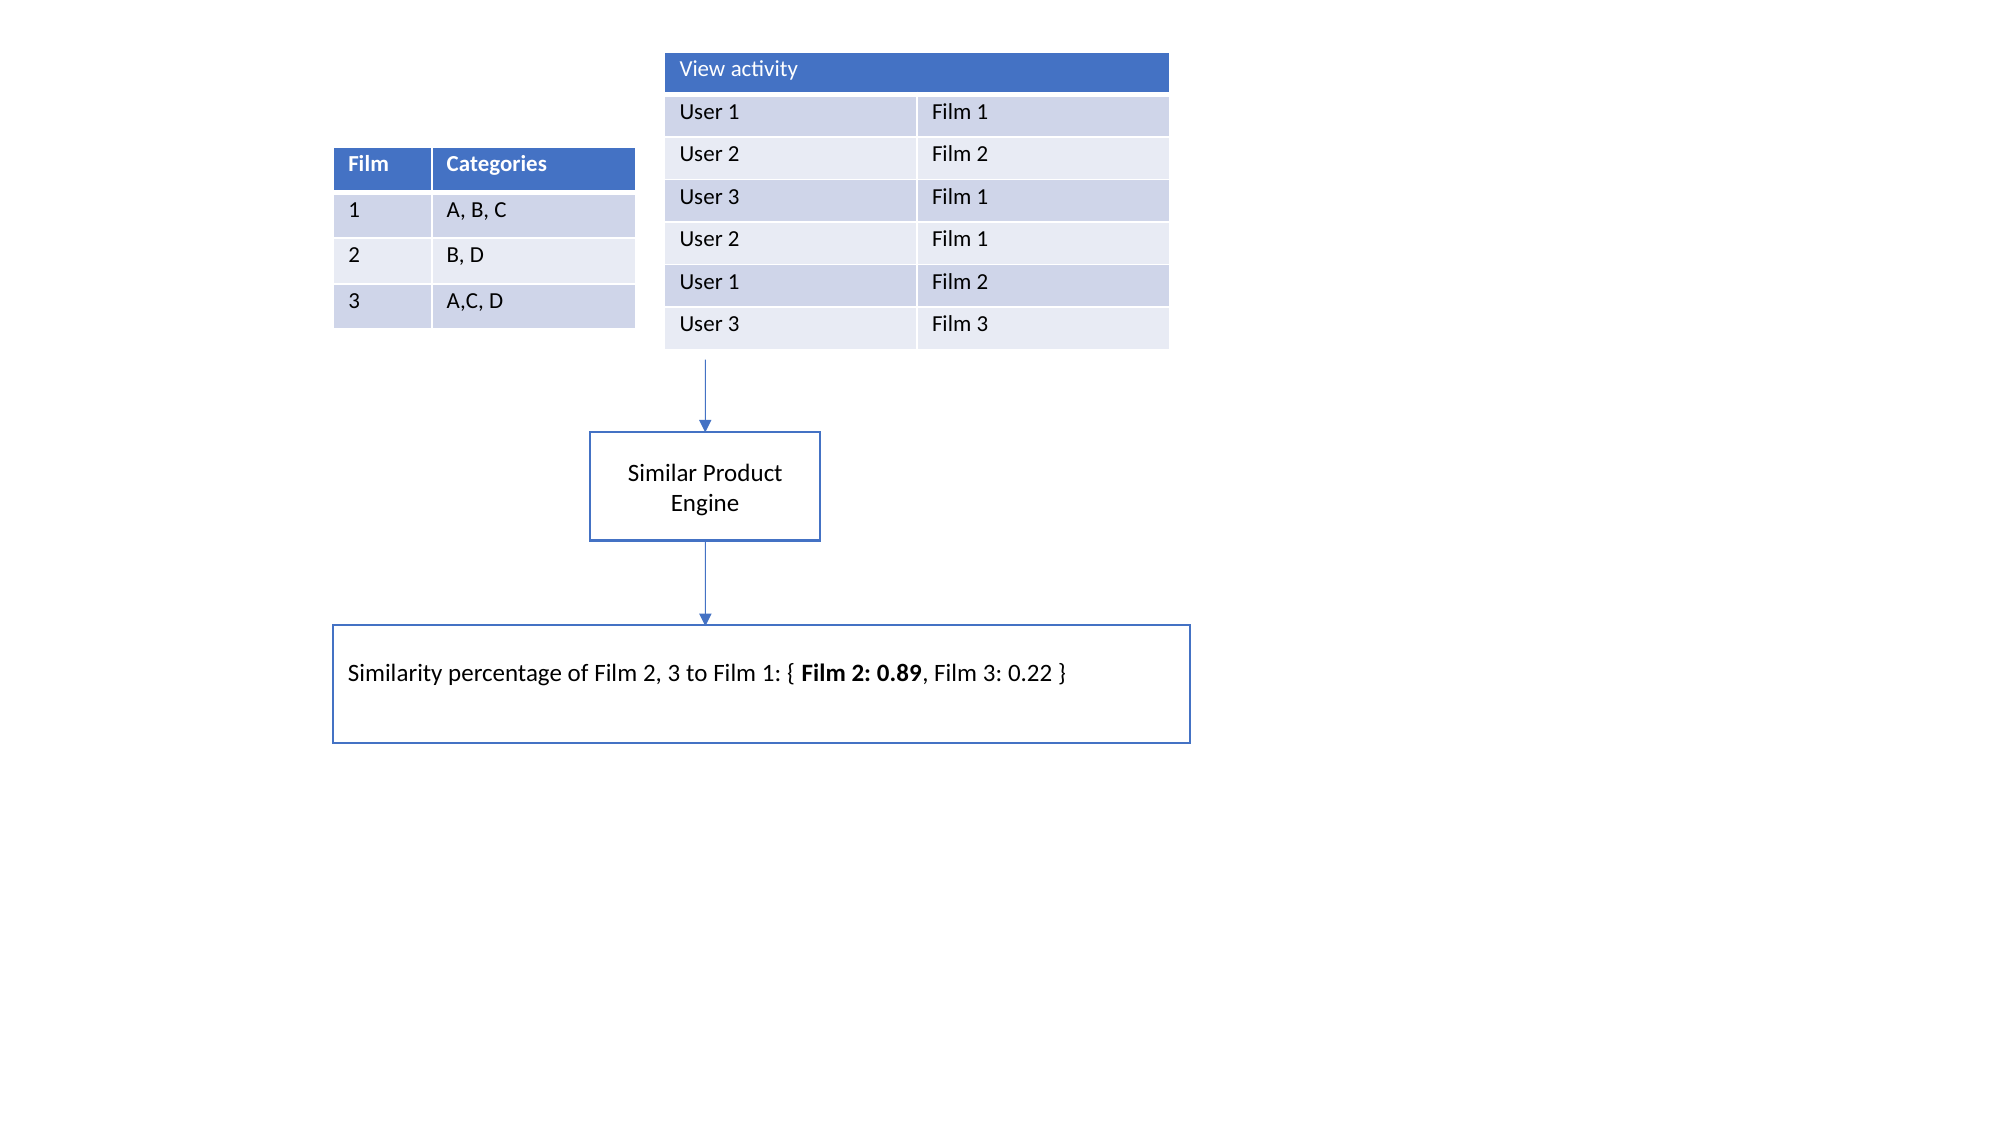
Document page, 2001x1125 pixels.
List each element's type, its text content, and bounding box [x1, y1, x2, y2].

table_cell B, D [433, 239, 635, 283]
table_cell 3 [334, 285, 431, 328]
table_cell Film 2 [918, 138, 1169, 179]
table_cell 1 [334, 195, 431, 237]
text_box [332, 624, 1191, 744]
table_cell Film 3 [918, 308, 1169, 349]
text_box Similarity percentage of Film 2, 3 to Film 1: { Film 2: 0.89, Film 3: 0.22 } [333, 648, 1114, 694]
text_box Similar Product Engine [589, 431, 821, 542]
table_cell User 3 [665, 308, 916, 349]
table_cell Film 1 [918, 223, 1169, 264]
table_cell User 1 [665, 265, 916, 306]
table_cell A,C, D [433, 285, 635, 328]
table_cell Film 2 [918, 265, 1169, 306]
table_cell 2 [334, 239, 431, 283]
table_cell Film 1 [918, 97, 1169, 136]
table_cell A, B, C [433, 195, 635, 237]
table_header Categories [433, 148, 635, 190]
table_cell Film 1 [918, 180, 1169, 221]
table_header View activity [665, 53, 1169, 92]
table_cell User 3 [665, 180, 916, 221]
table_cell User 1 [665, 97, 916, 136]
table_header Film [334, 148, 431, 190]
table_cell User 2 [665, 138, 916, 179]
table_cell User 2 [665, 223, 916, 264]
